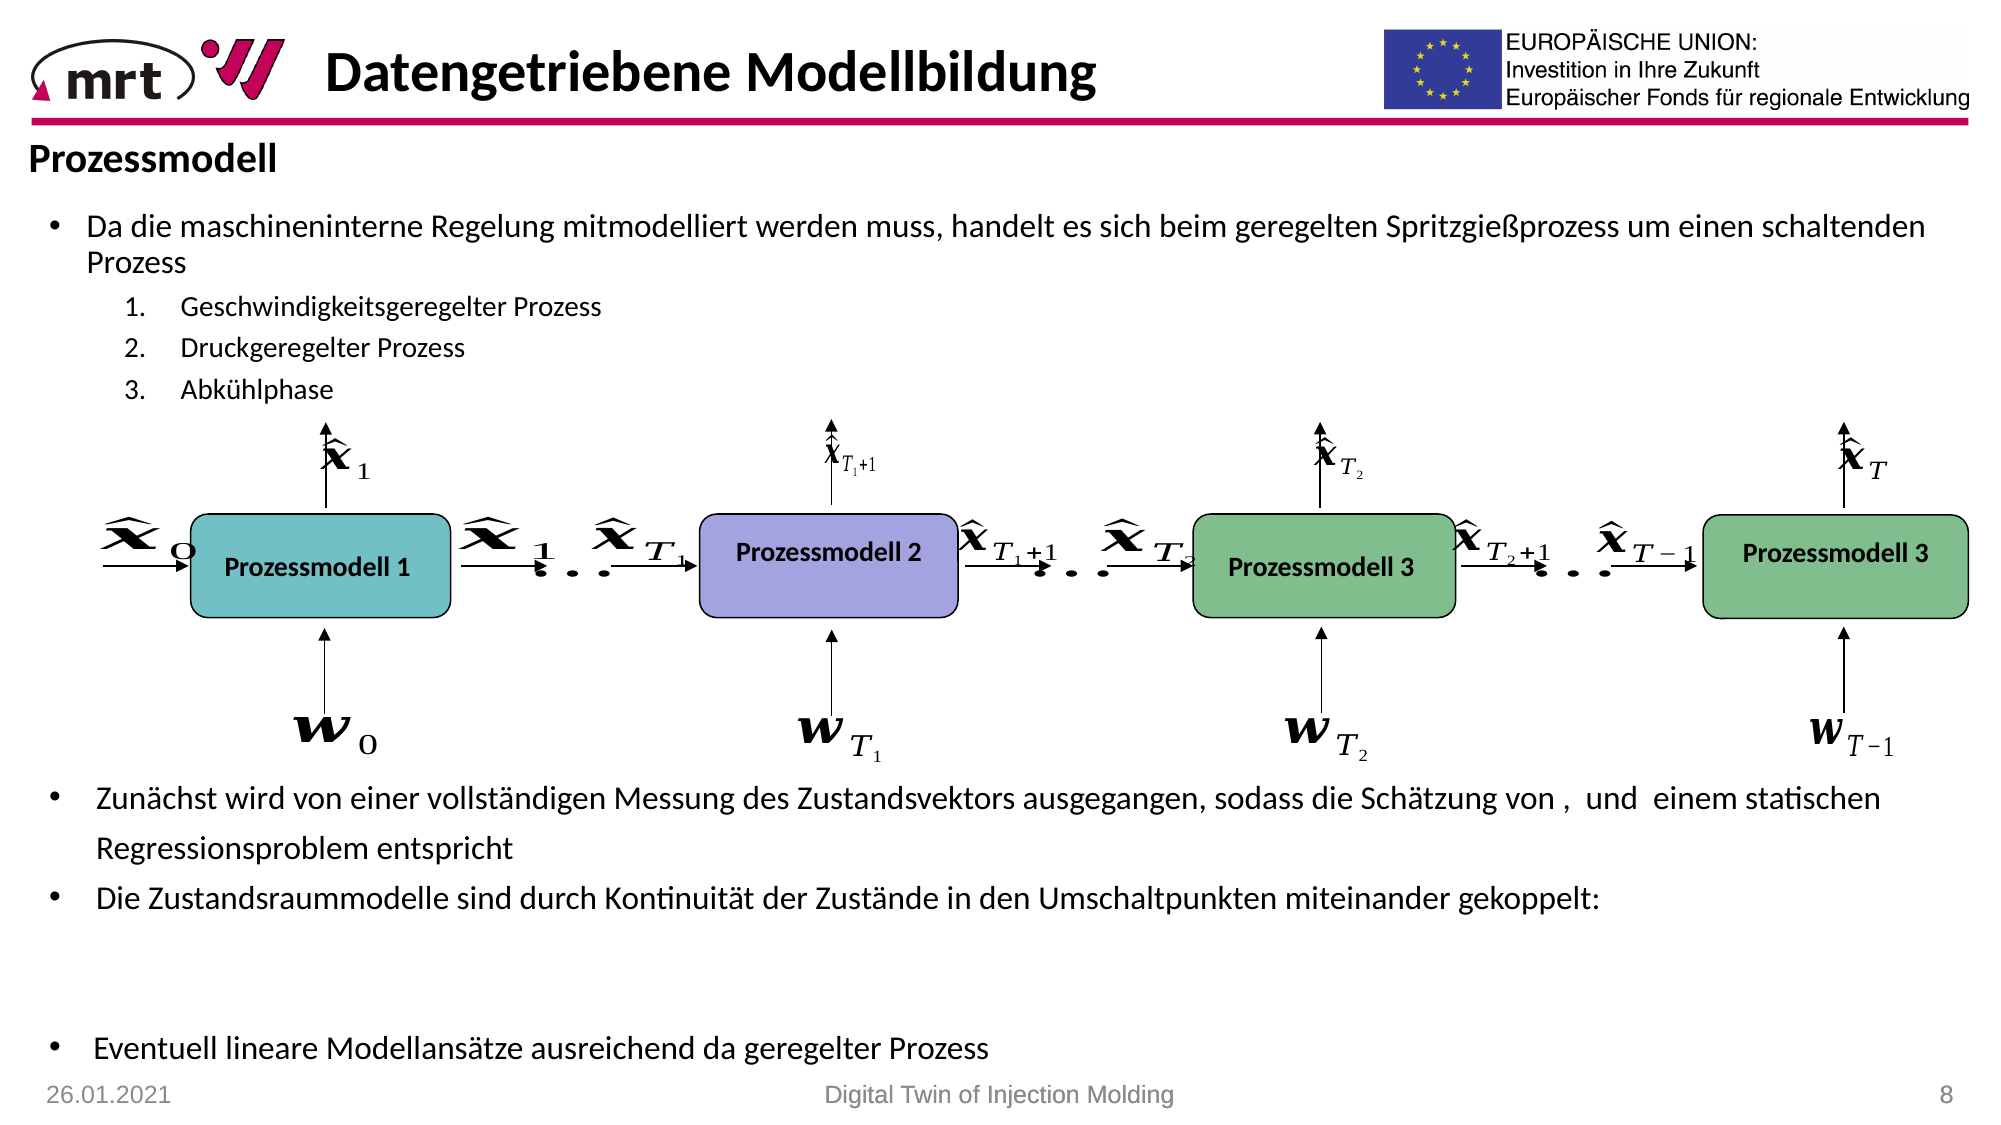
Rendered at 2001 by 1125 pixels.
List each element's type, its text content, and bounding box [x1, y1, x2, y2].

text_box Prozessmodell [13, 123, 1532, 189]
text_box 26.01.2021 [31, 1064, 351, 1124]
picture [201, 39, 285, 100]
title Datengetriebene Modellbildung [310, 31, 1969, 114]
list Da die maschineninterne Regelung mitmodelliert werden muss, handelt es sich beim geregelten Spritzgießprozess um einen schaltenden Prozess Geschwindigkeitsgeregelter Prozess Druckgeregelter Prozess Abkühlphase [31, 197, 1969, 332]
footer Digital Twin of Injection Molding [362, 1064, 1638, 1124]
slide_number 8 [1649, 1064, 1969, 1124]
picture [31, 39, 195, 101]
